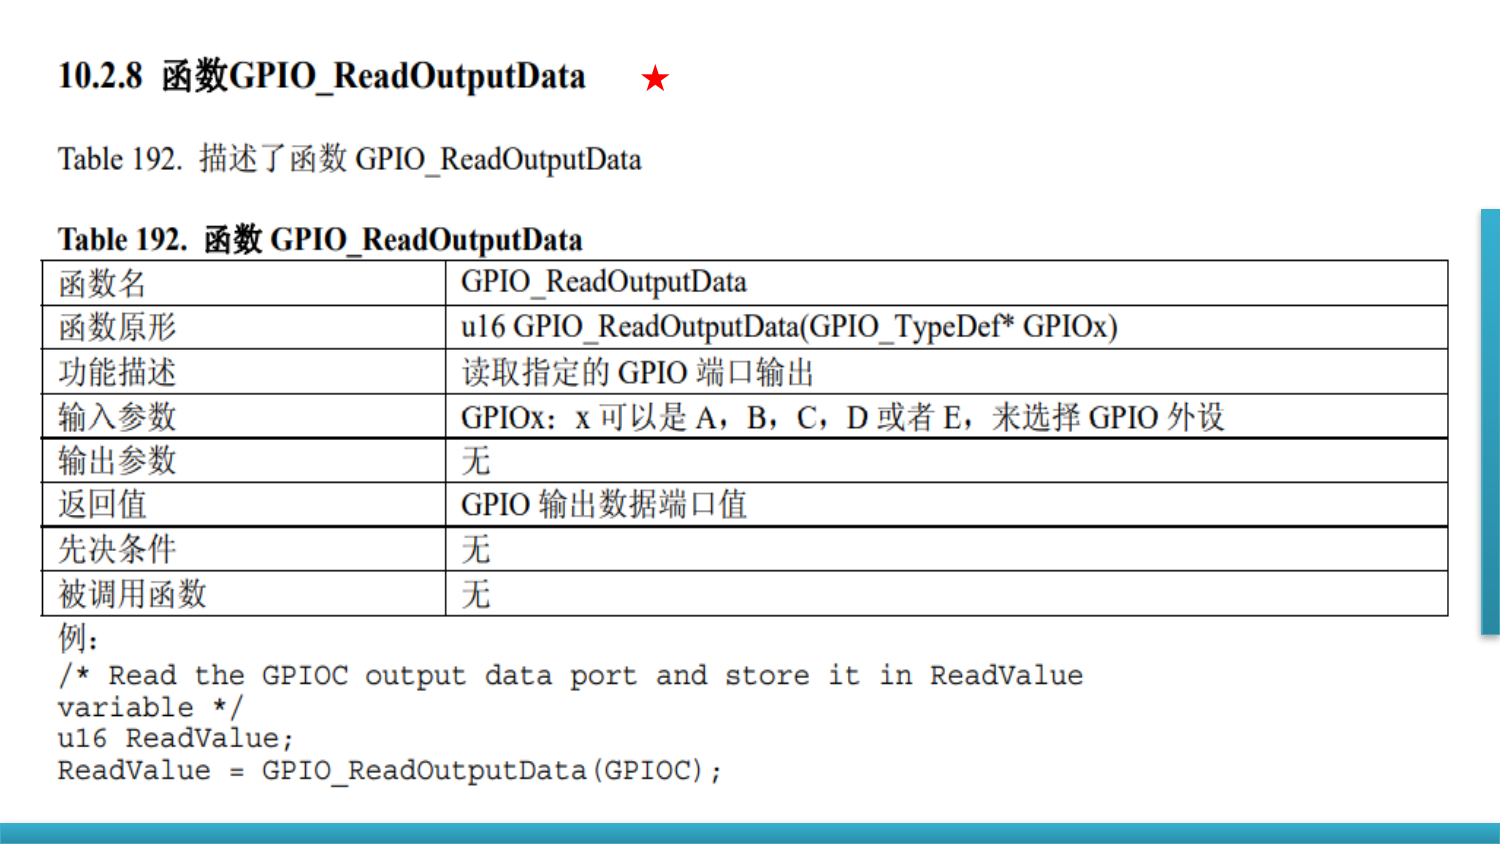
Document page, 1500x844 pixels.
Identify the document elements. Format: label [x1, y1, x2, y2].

picture [23, 46, 1466, 798]
